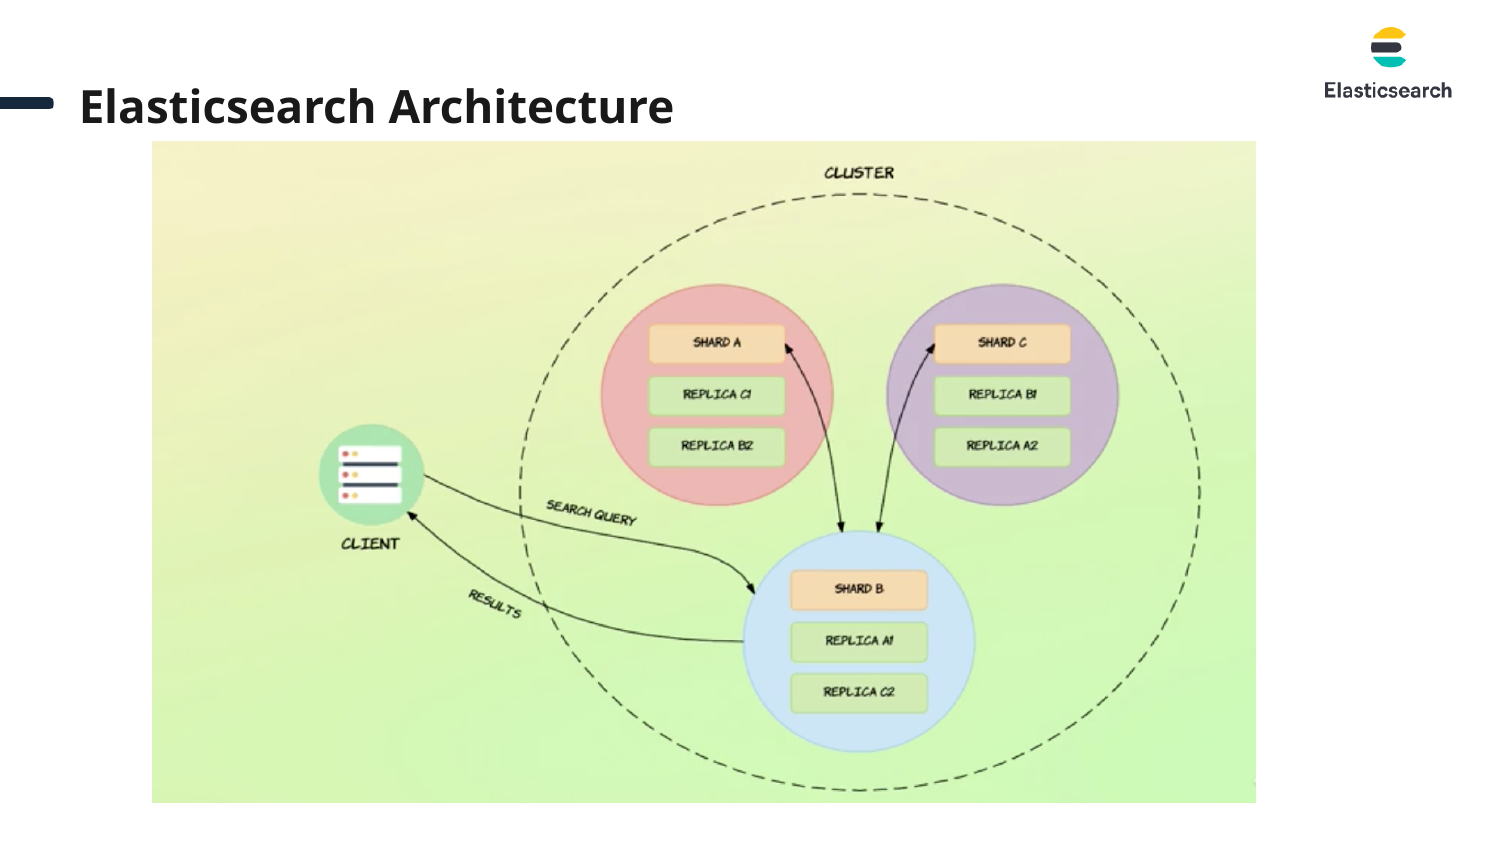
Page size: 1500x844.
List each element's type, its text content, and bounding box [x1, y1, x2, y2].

title Elasticsearch Architecture [63, 62, 1462, 157]
picture [151, 141, 1256, 804]
picture [0, 97, 54, 109]
picture [1290, 9, 1485, 125]
